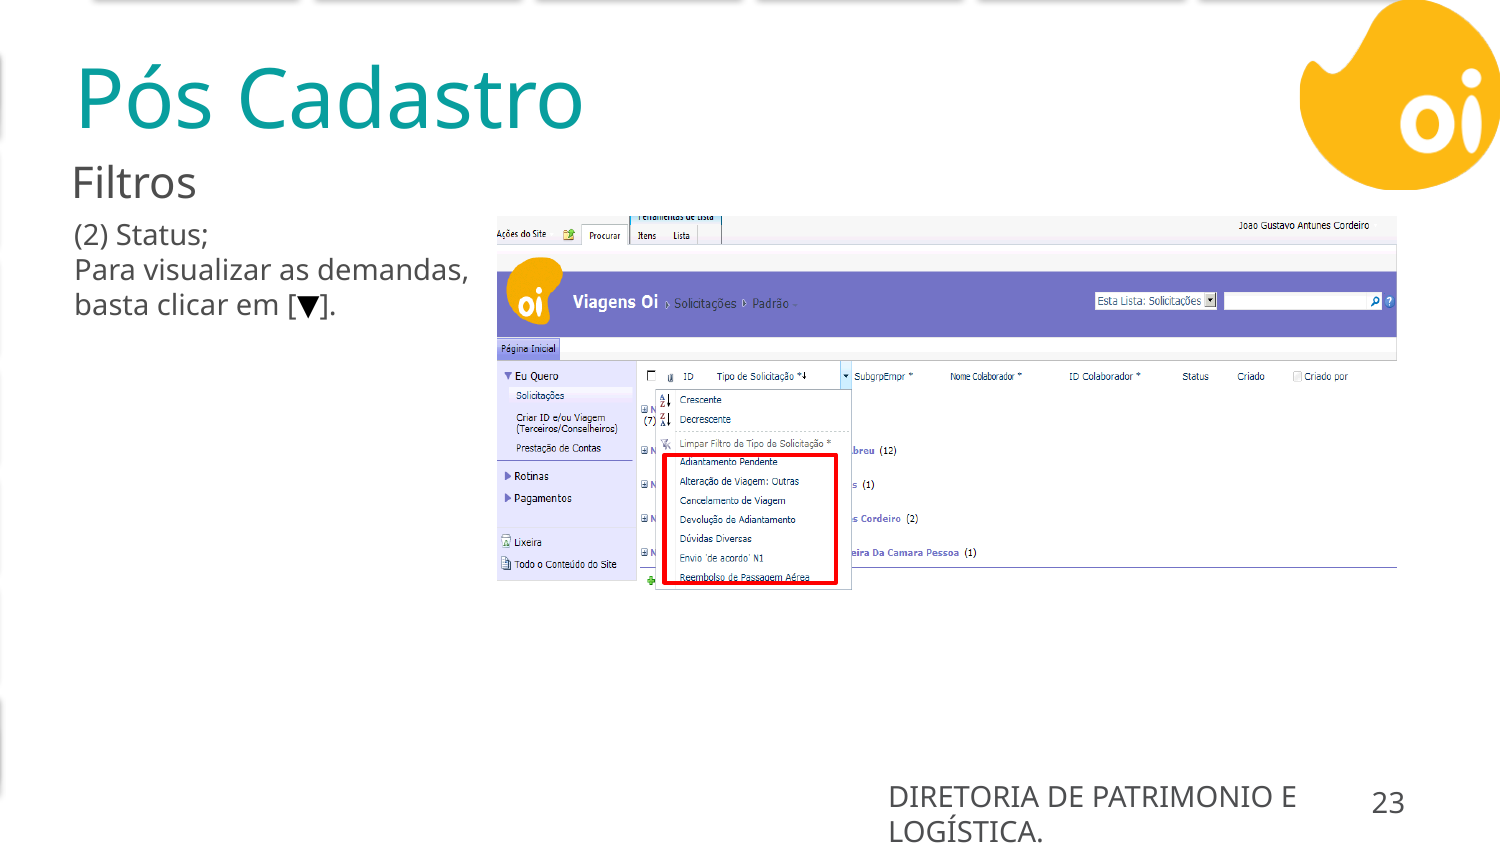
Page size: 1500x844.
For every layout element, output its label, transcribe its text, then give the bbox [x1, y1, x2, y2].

text_box DIRETORIA DE PATRIMONIO E LOGÍSTICA. [873, 771, 1349, 817]
text_box Filtros [56, 155, 1346, 215]
text_box Pós Cadastro [74, 58, 1294, 129]
text_box 23 [1356, 777, 1433, 823]
text_box (2) Status; Para visualizar as demandas, basta clicar em [▼]. [74, 216, 495, 302]
picture [496, 216, 1397, 610]
picture [1299, 0, 1500, 190]
